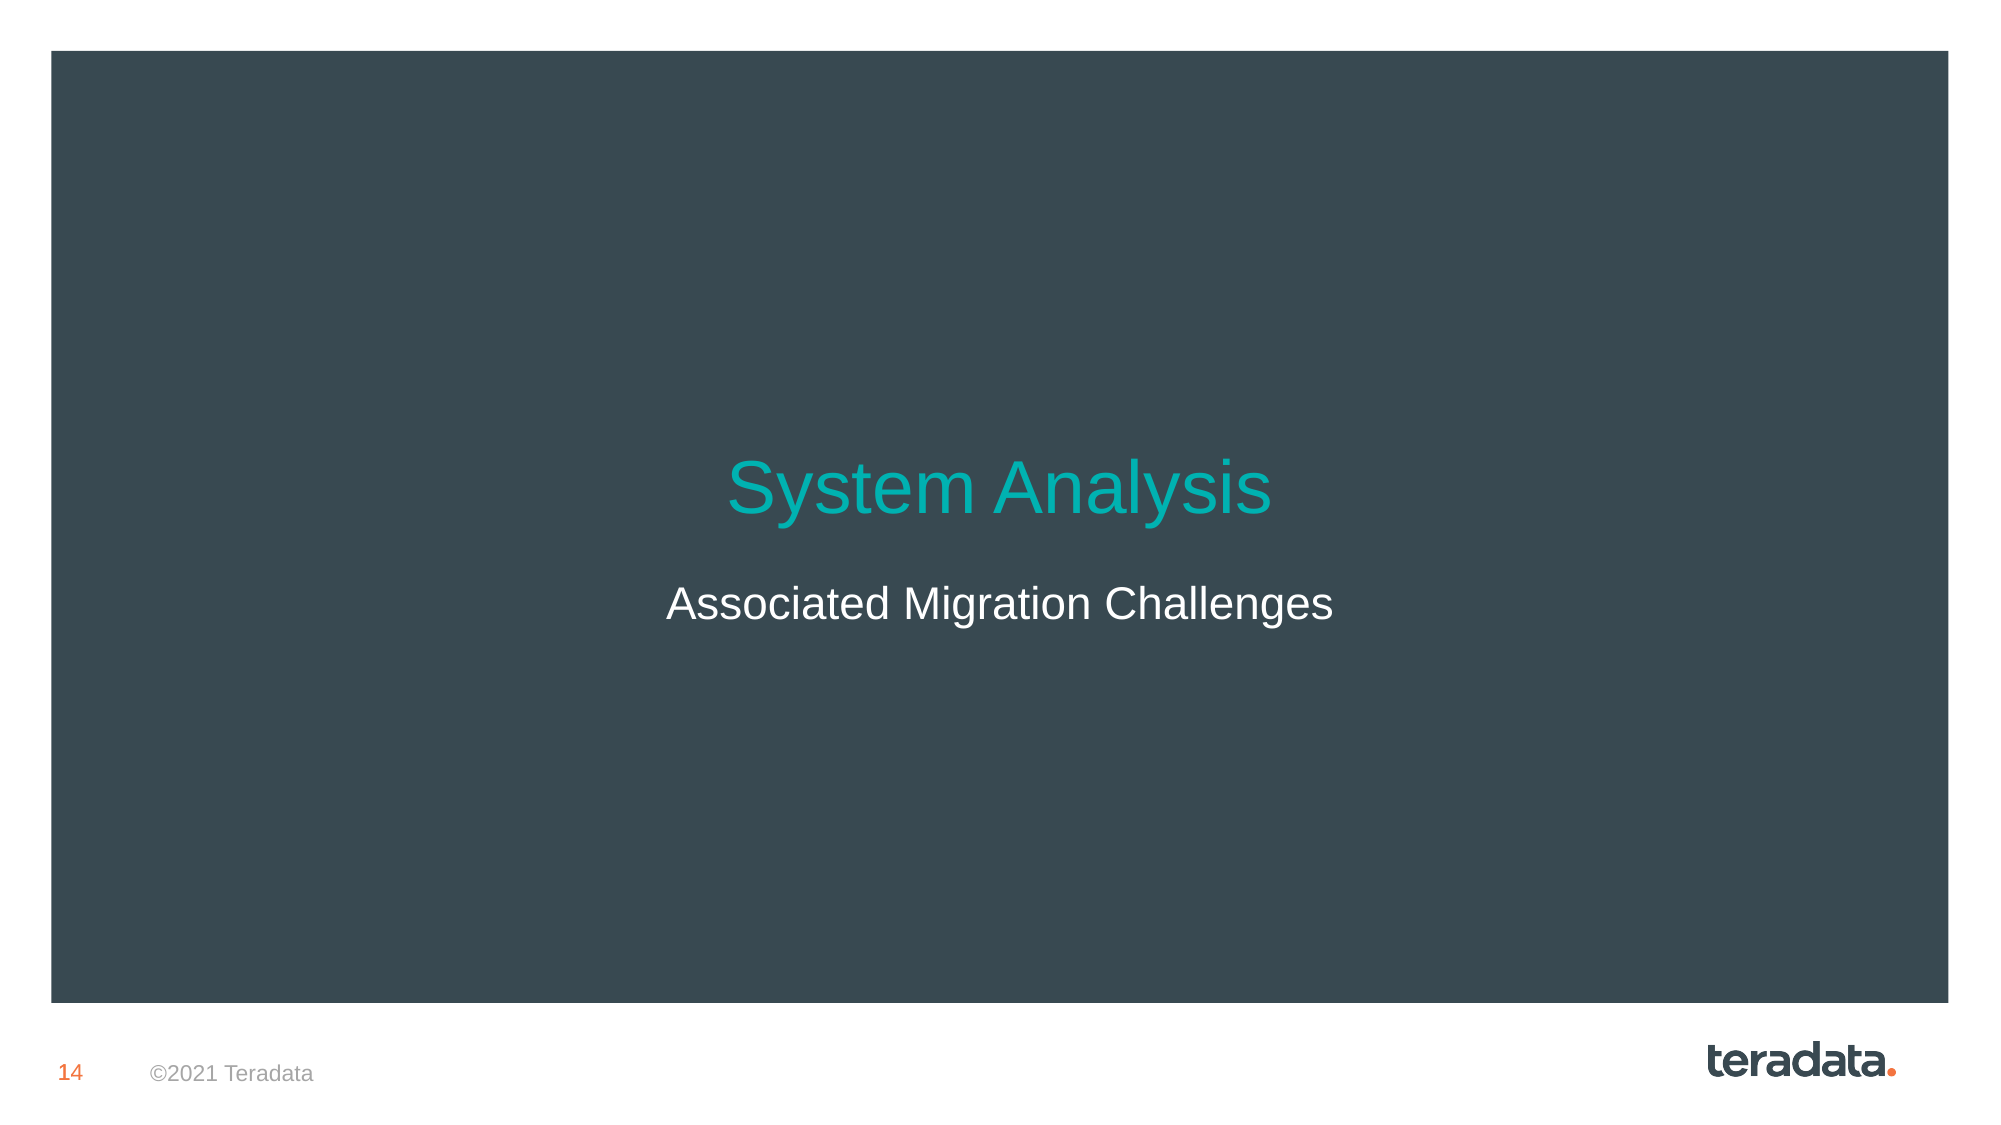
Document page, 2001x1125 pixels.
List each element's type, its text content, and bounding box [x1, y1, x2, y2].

subtitle Associated Migration Challenges [51, 562, 1949, 627]
picture [1708, 1041, 1896, 1077]
list System Analysis [51, 407, 1949, 560]
